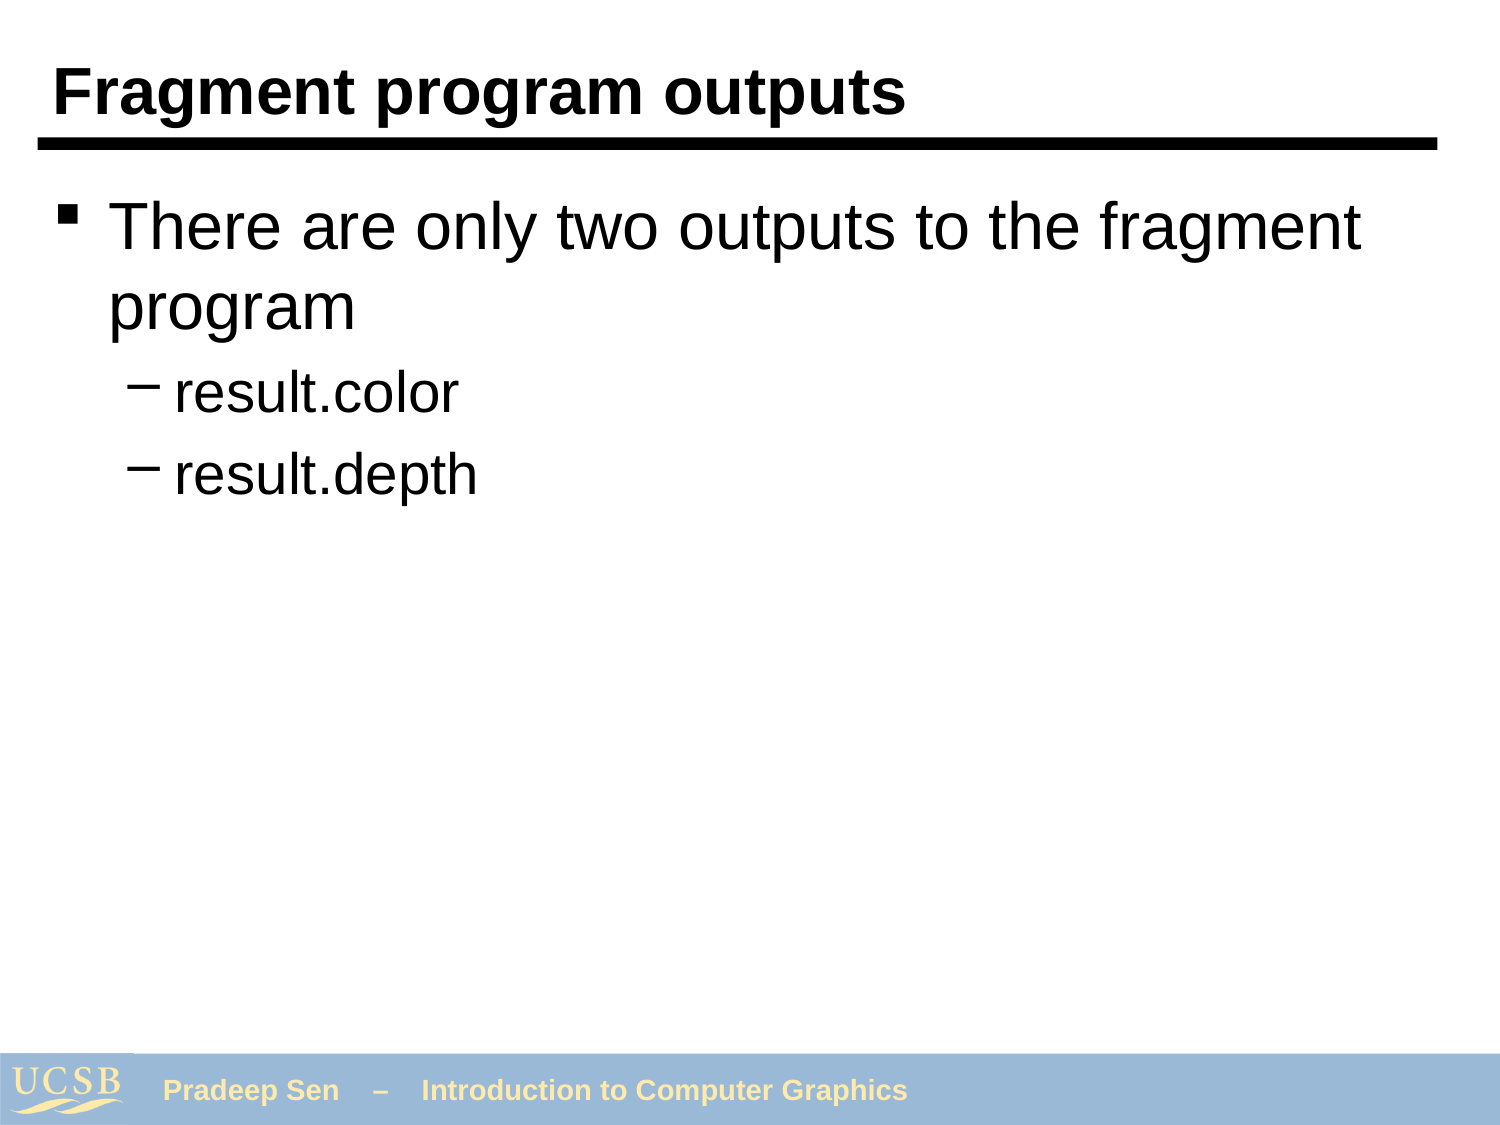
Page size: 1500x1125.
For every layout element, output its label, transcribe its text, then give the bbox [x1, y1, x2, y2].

title Fragment program outputs [37, 37, 1438, 138]
title Orthographic projection [0, 1053, 128, 1125]
list There are only two outputs to the fragment program result.color result.depth [37, 174, 1438, 1025]
